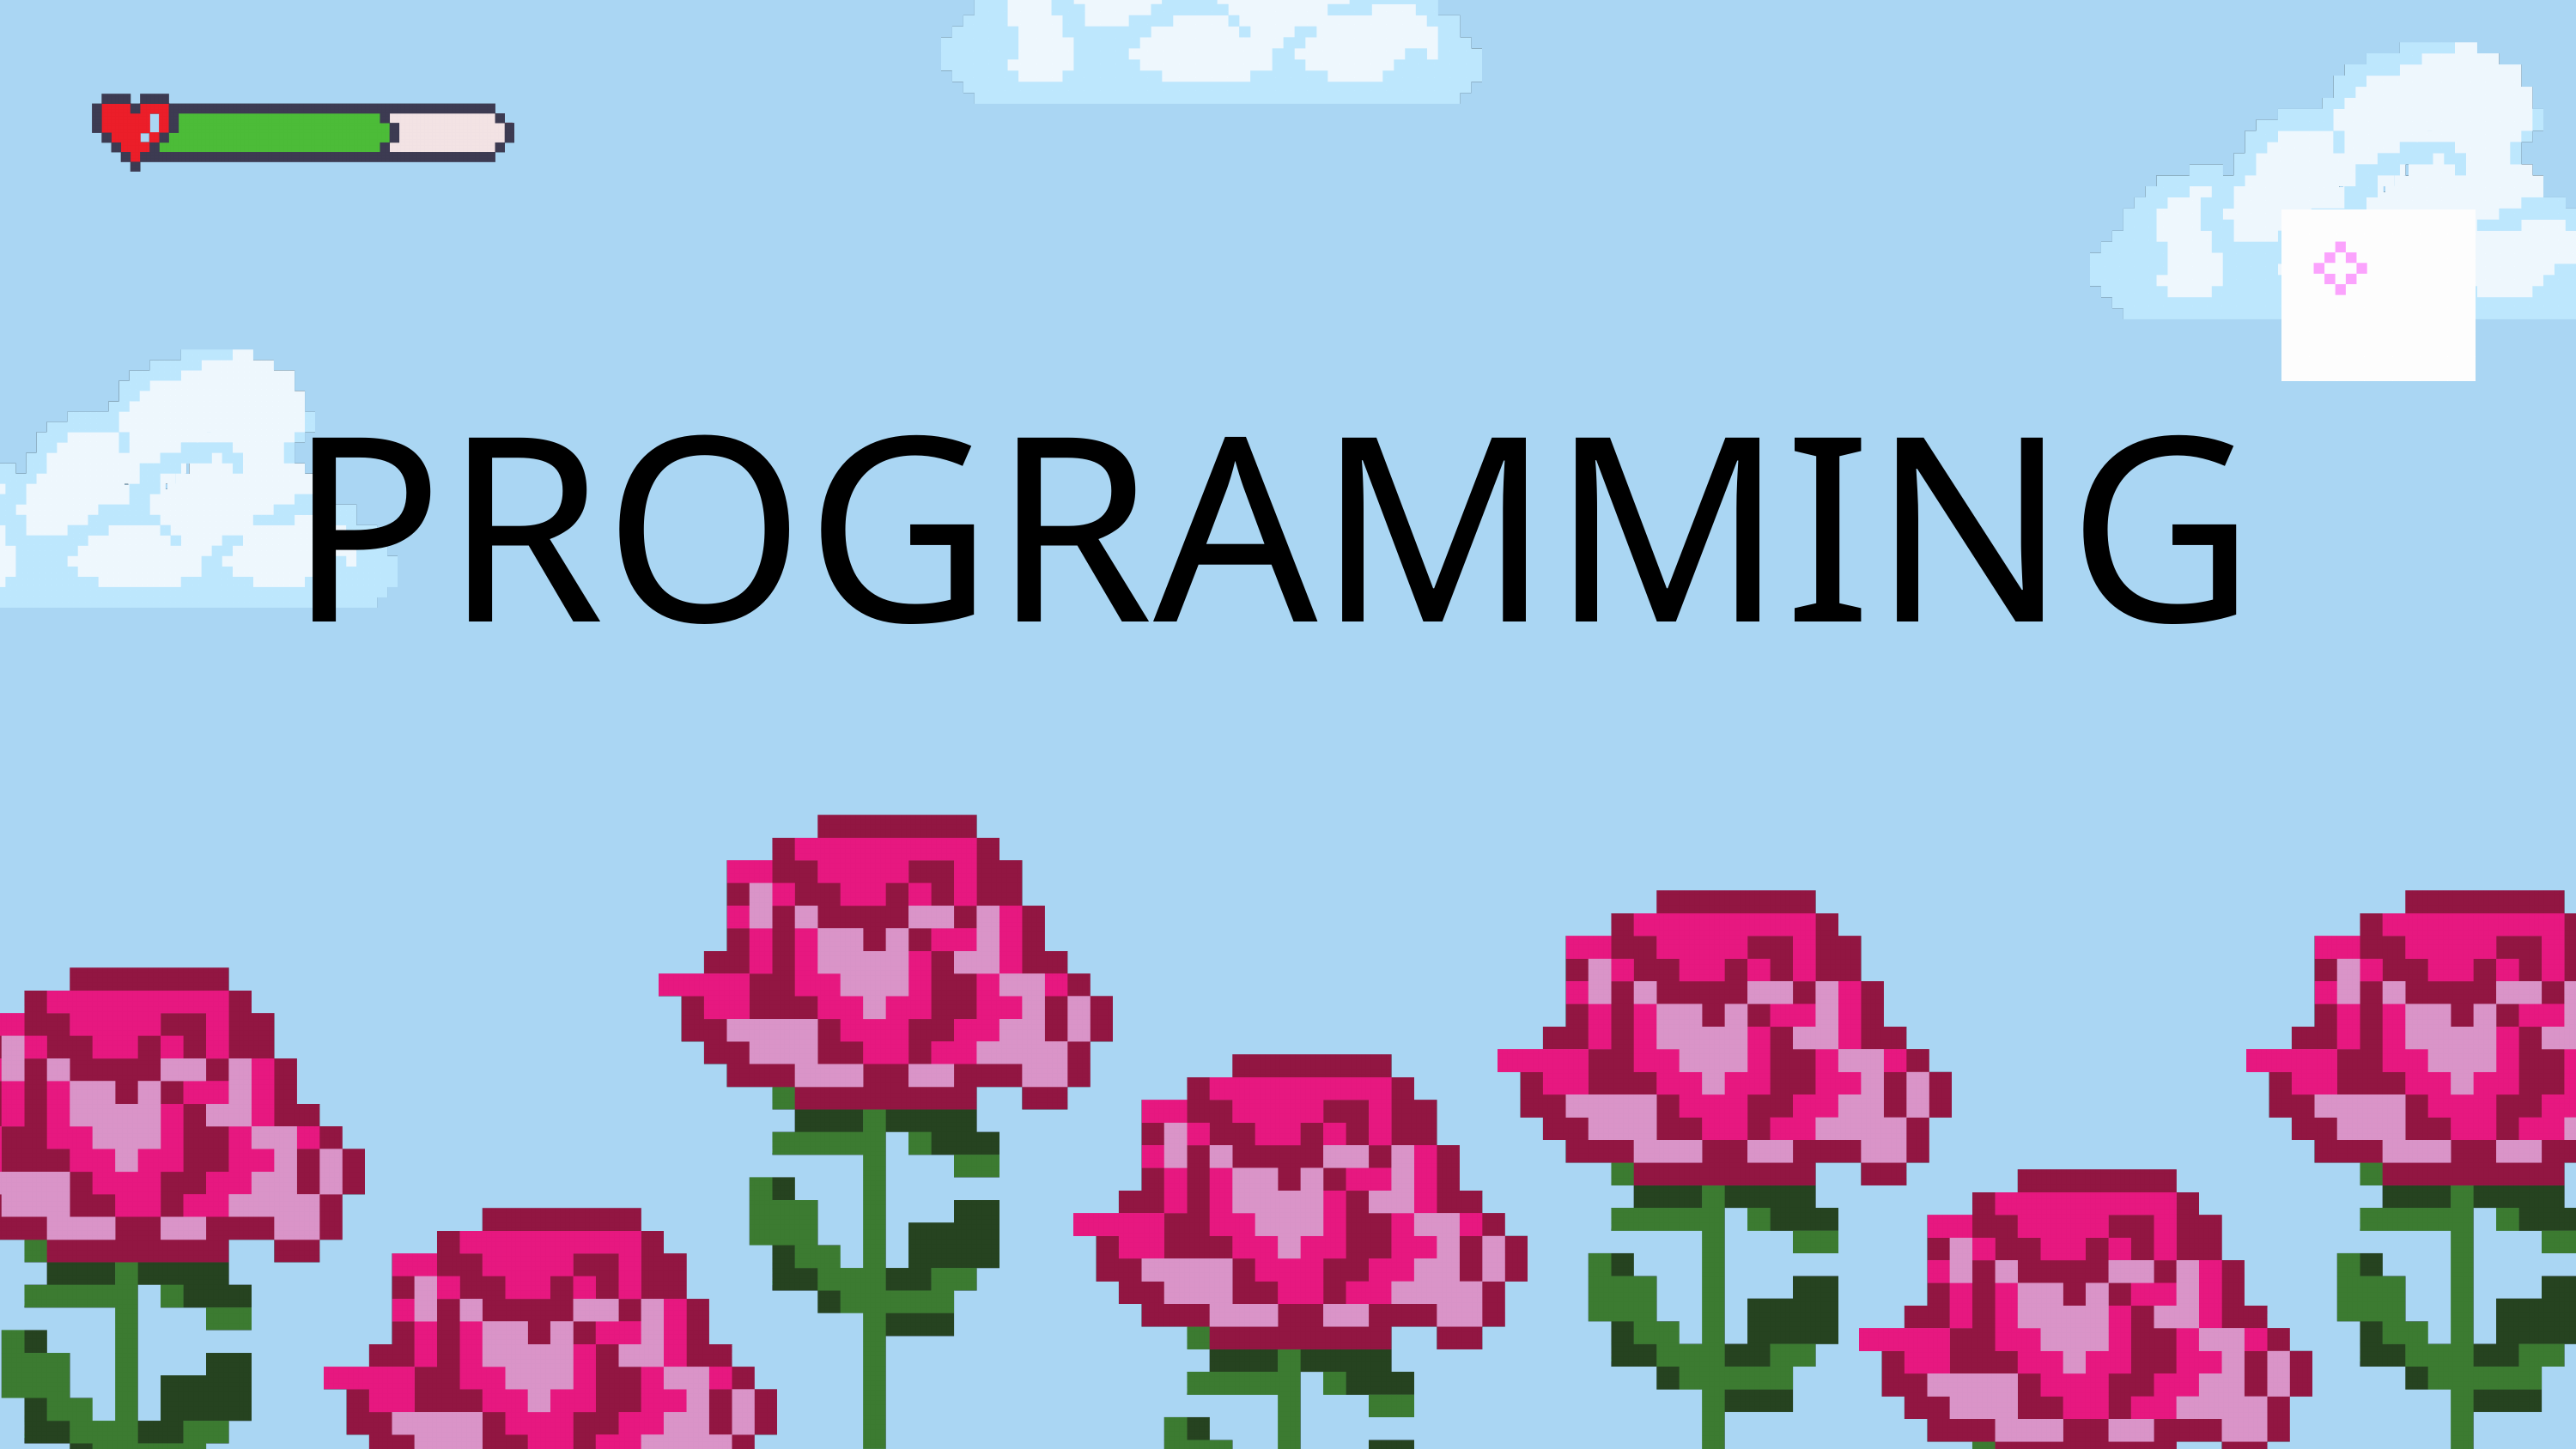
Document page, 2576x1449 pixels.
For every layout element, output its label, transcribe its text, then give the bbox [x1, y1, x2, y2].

picture [2090, 42, 2576, 381]
picture [91, 94, 514, 172]
picture [0, 349, 398, 609]
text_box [0, 815, 2576, 1449]
text_box PROGRAMMING [53, 482, 2557, 674]
picture [941, 0, 1482, 104]
